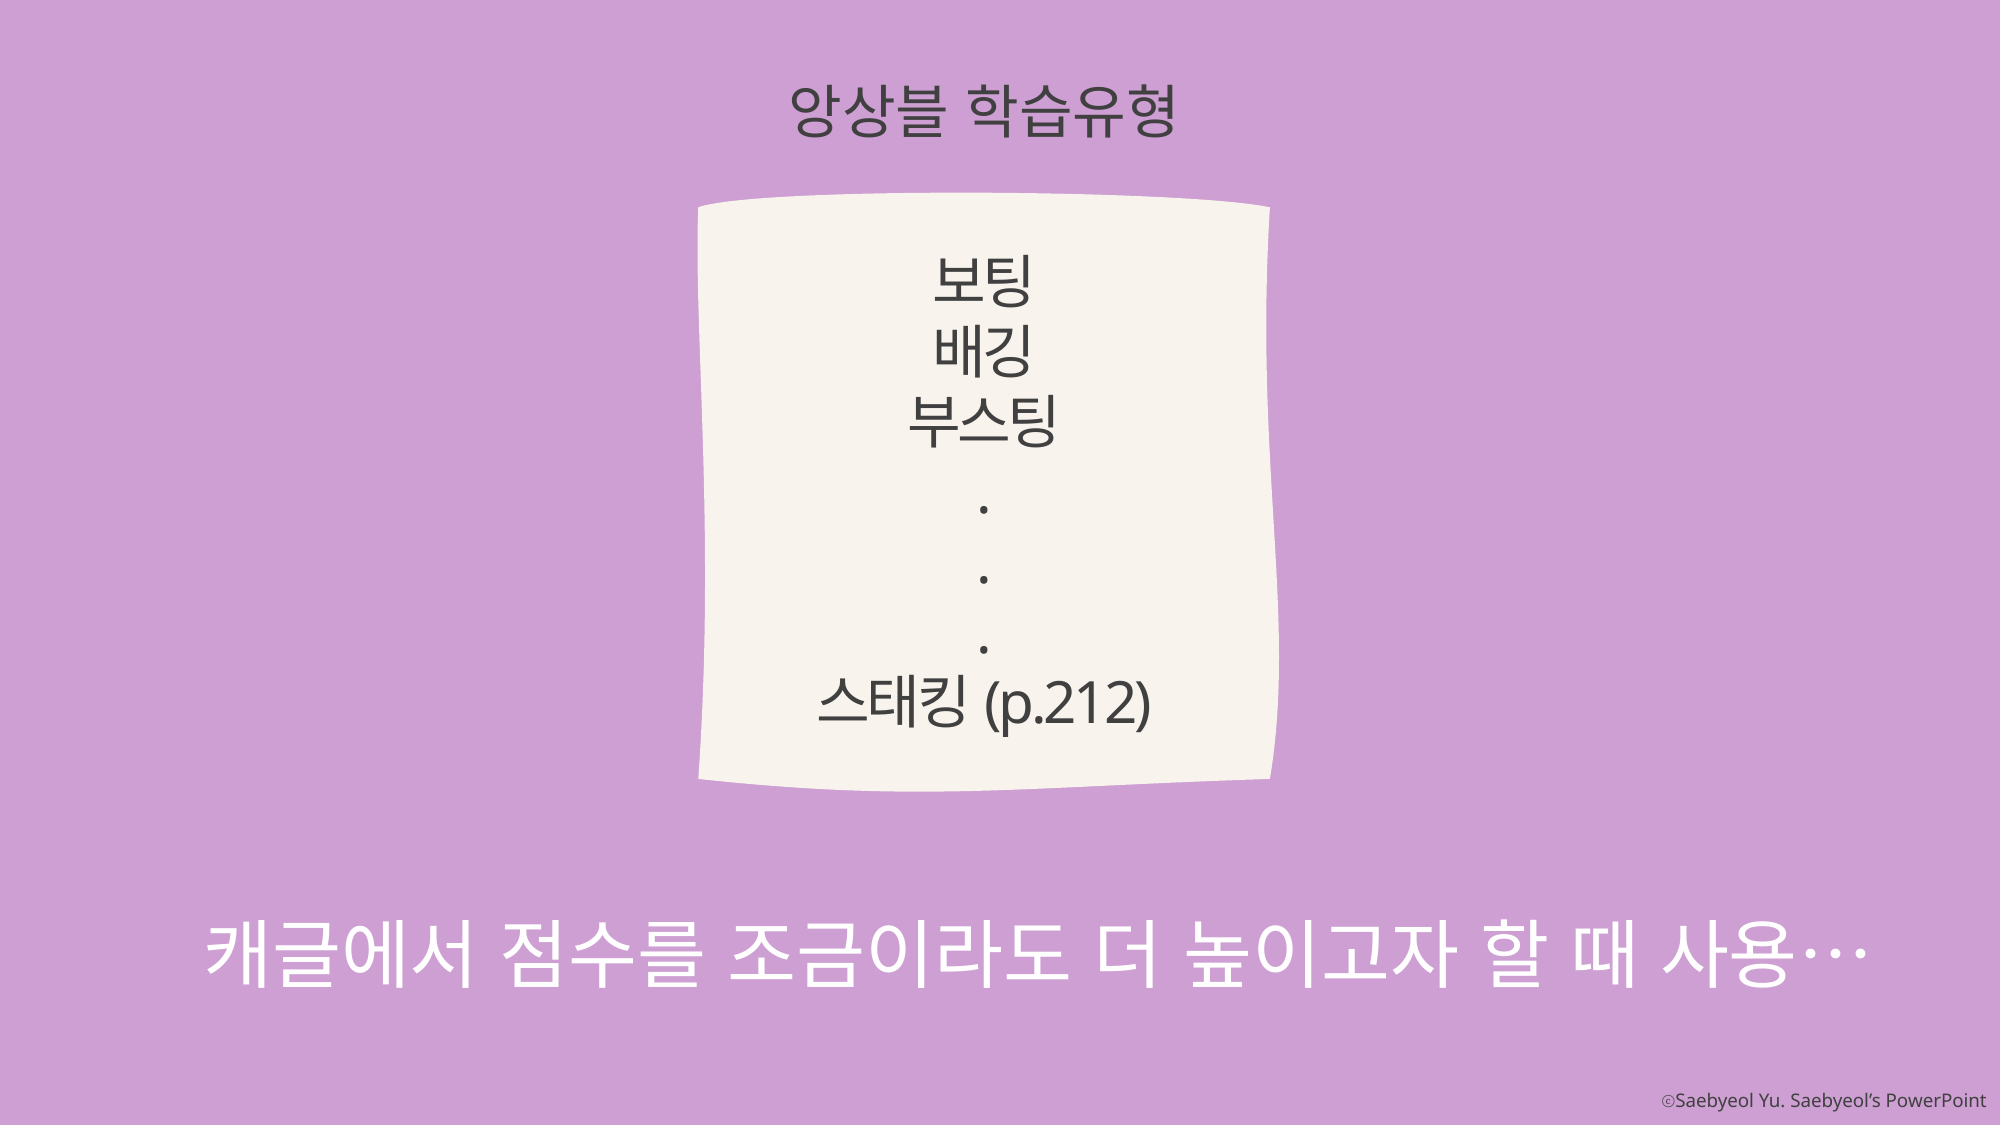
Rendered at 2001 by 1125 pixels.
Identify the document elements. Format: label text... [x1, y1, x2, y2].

text_box 앙상블 학습유형 [773, 67, 1195, 153]
text_box [686, 192, 1280, 792]
text_box 보팅 배깅 부스팅 . . . 스태킹(p.212) [801, 238, 1167, 743]
text_box 캐글에서 점수를 조금이라도 더 높이고자 할 때 사용… [188, 900, 1889, 1006]
